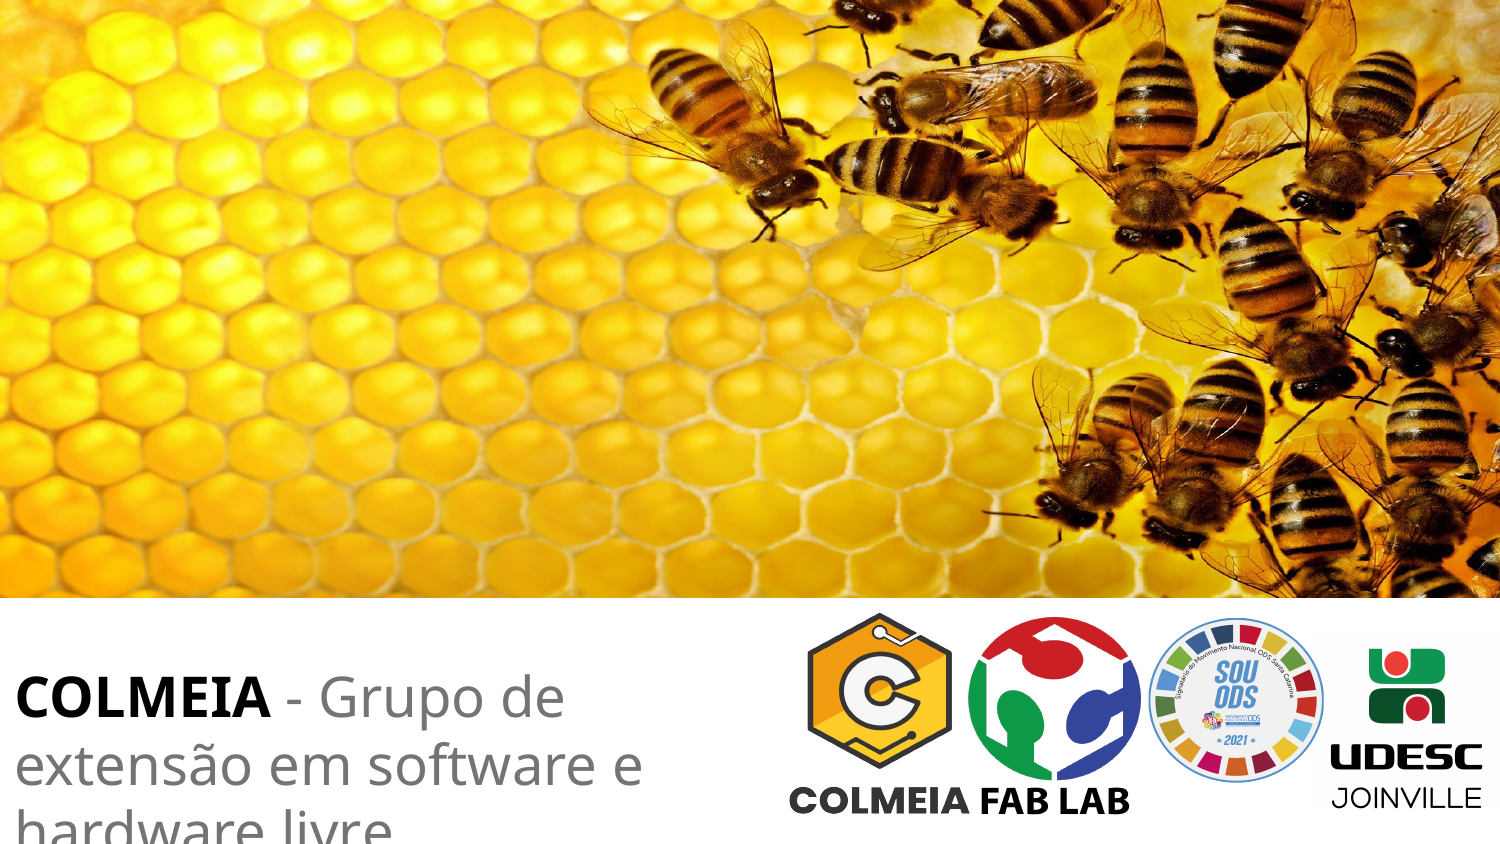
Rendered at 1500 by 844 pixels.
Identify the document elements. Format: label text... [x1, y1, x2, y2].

subtitle COLMEIA - Grupo de extensão em software e hardware livre [8, 655, 764, 777]
picture [0, 0, 1500, 831]
